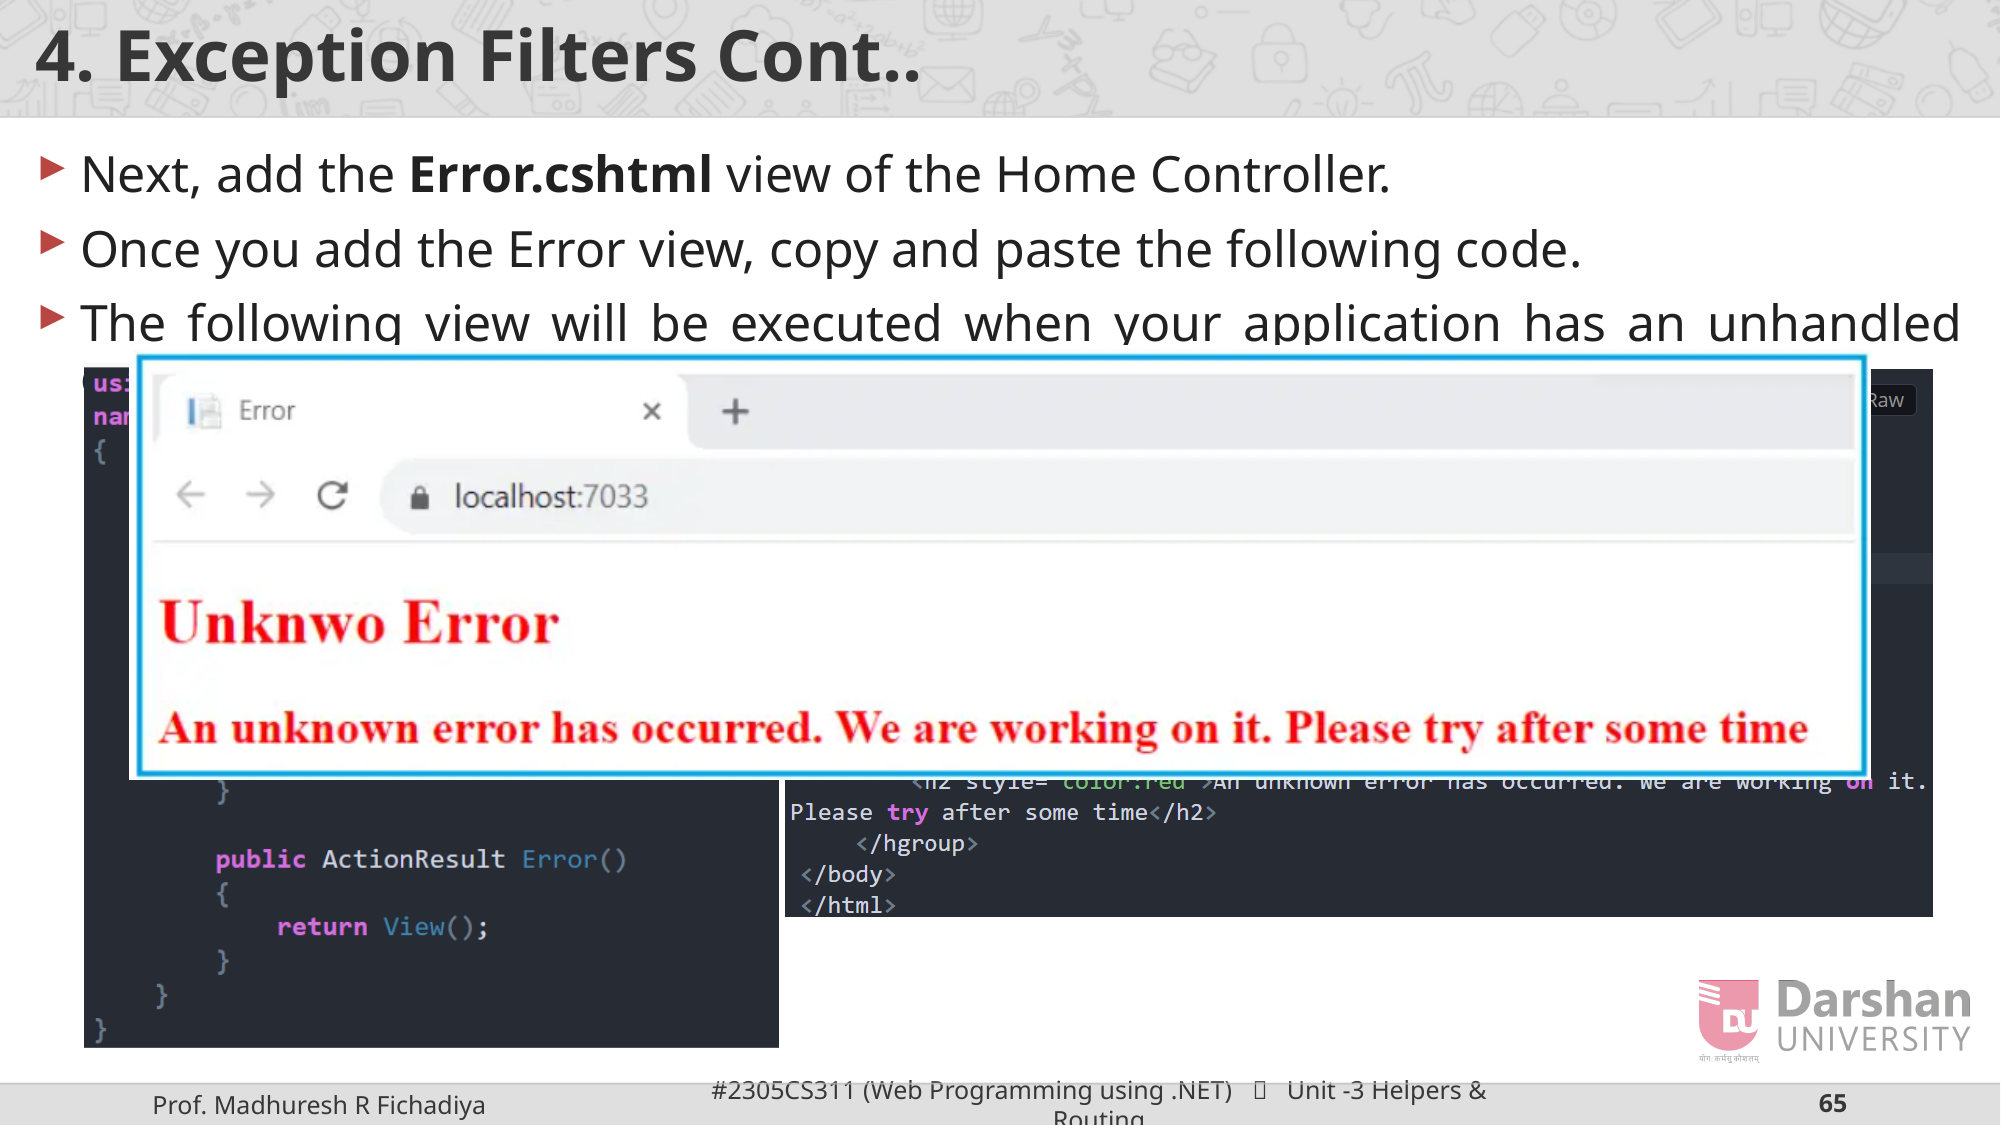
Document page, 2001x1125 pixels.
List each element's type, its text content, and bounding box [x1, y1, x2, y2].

picture [84, 345, 1933, 1049]
list Next, add the Error.cshtml view of the Home Controller. Once you add the Error view, copy and paste the following code. The following view will be executed when your application has an unhandled exception. [21, 141, 1979, 1059]
title 4. Exception Filters Cont.. [0, 0, 2000, 117]
